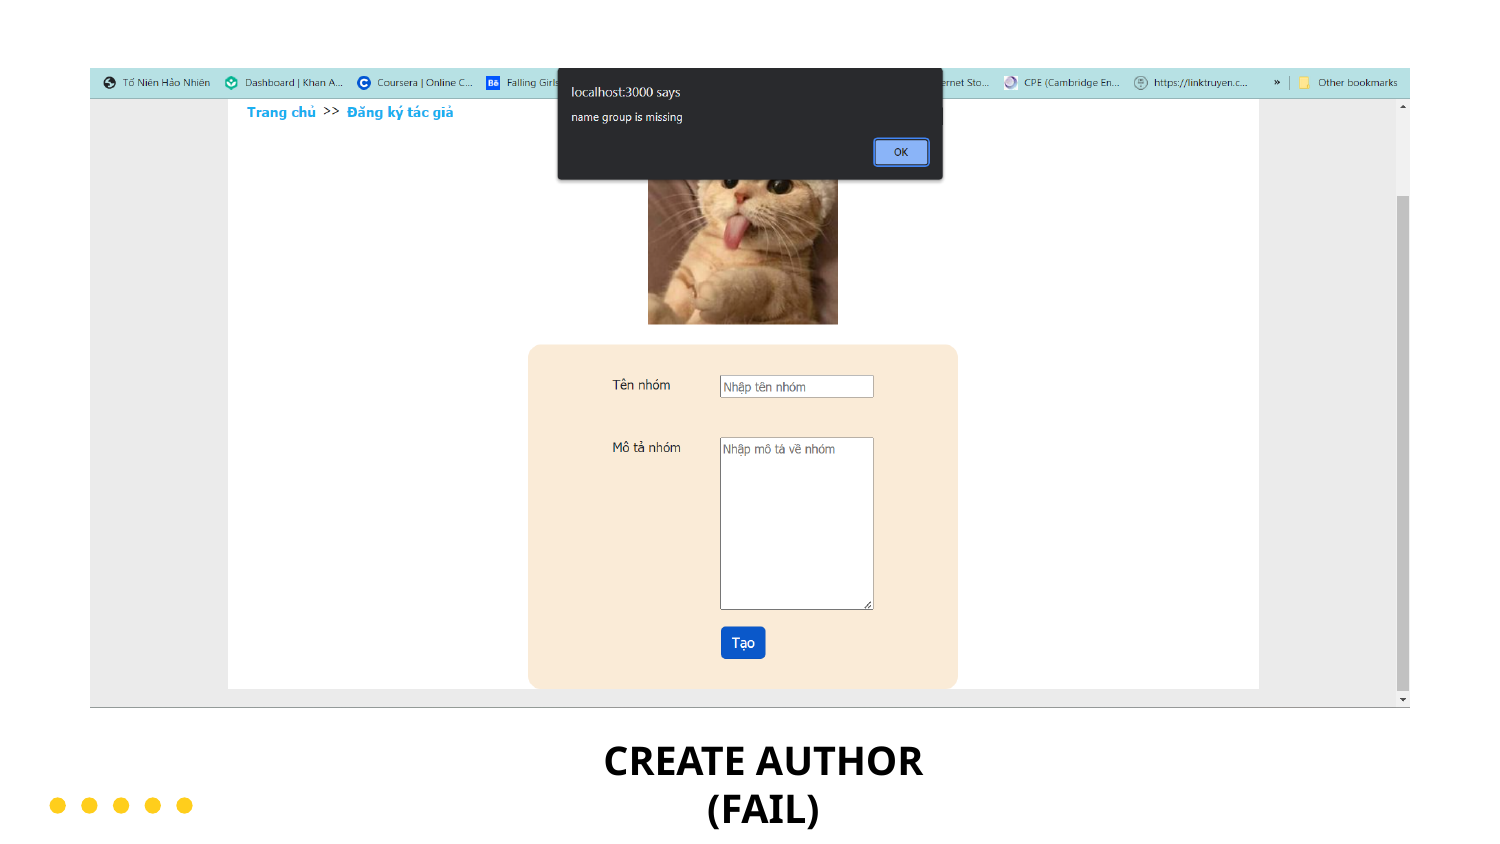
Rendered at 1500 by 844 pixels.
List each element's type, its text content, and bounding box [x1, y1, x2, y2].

text_box CREATE AUTHOR (FAIL) [406, 721, 1120, 800]
picture [89, 68, 1411, 708]
